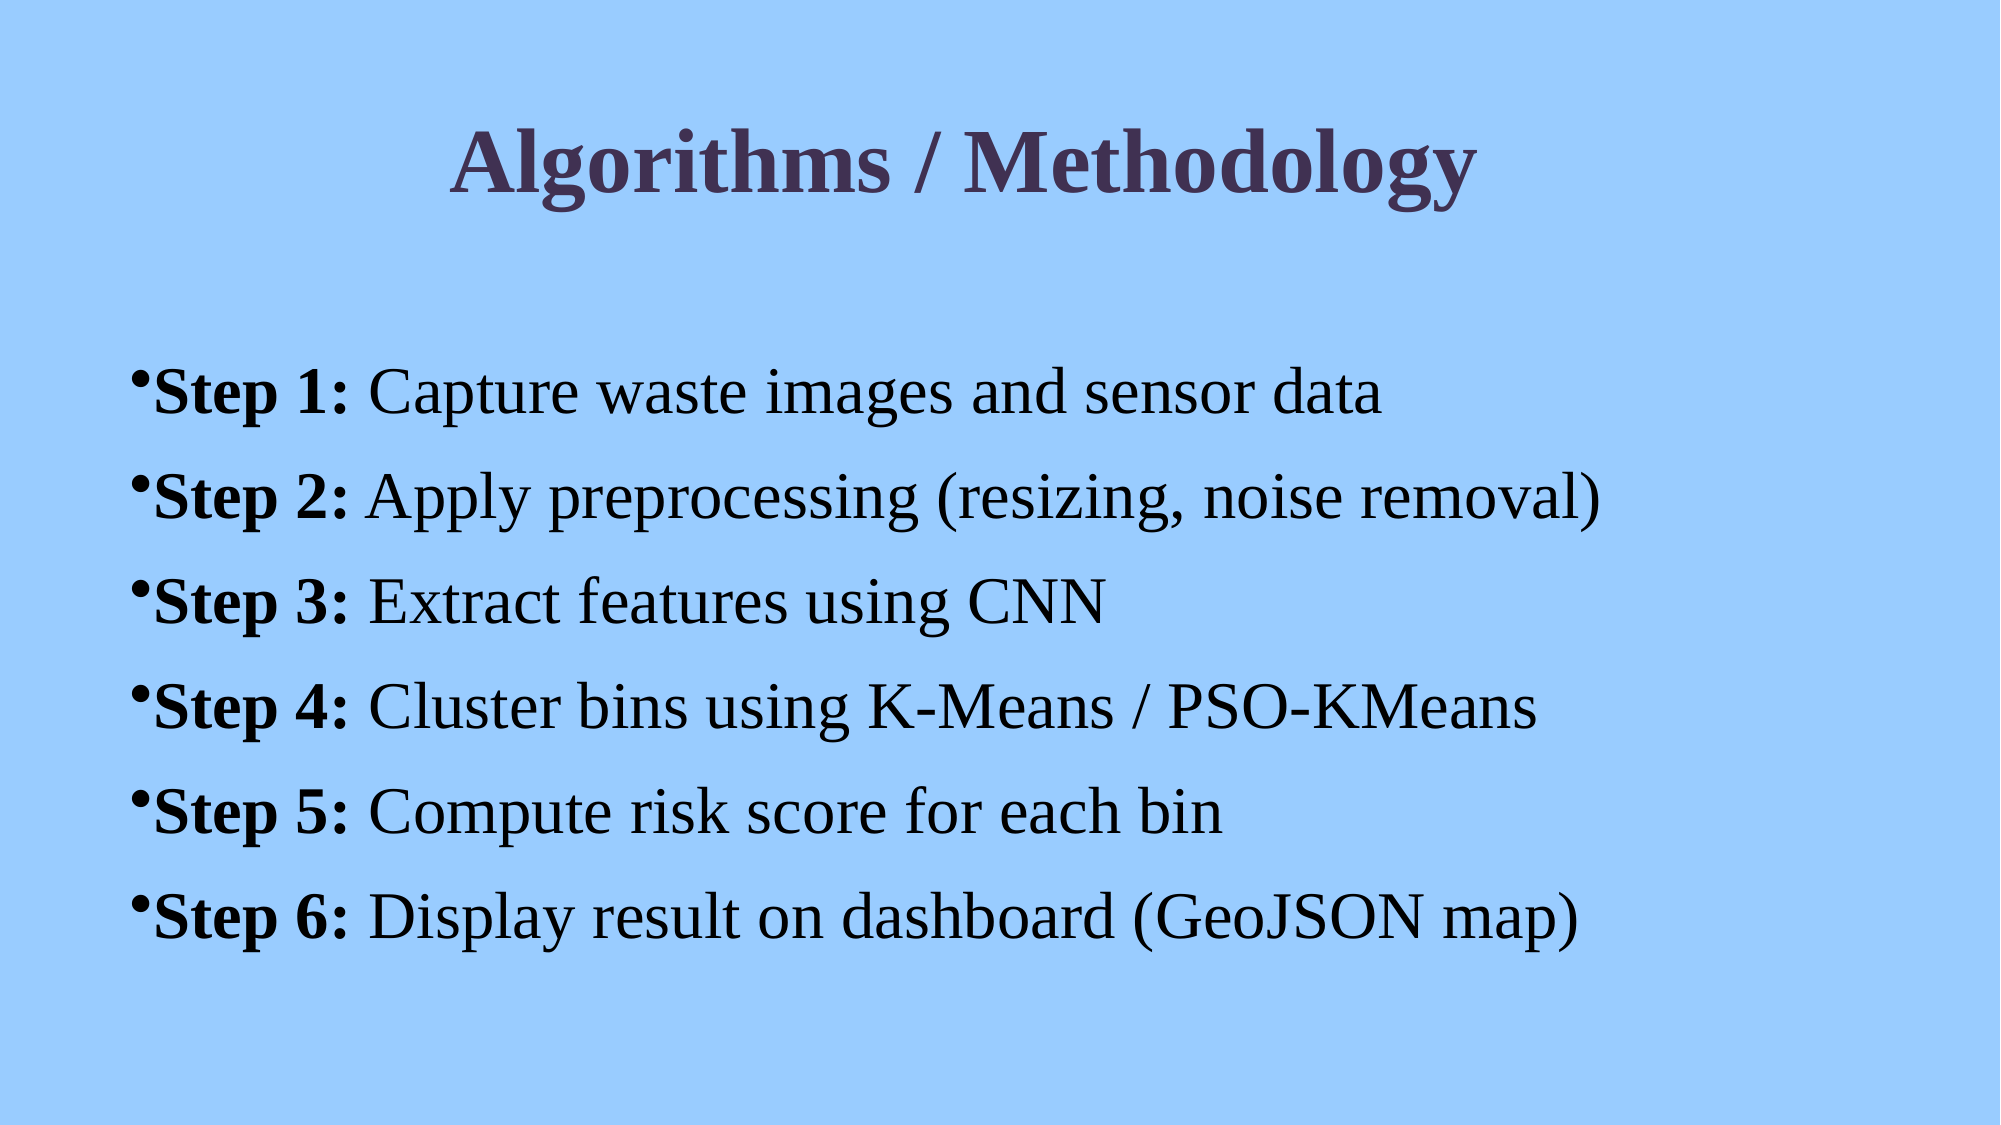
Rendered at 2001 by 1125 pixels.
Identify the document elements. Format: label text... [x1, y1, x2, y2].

subtitle Step 1: Capture waste images and sensor data Step 2: Apply preprocessing (resizing, noise removal) Step 3: Extract features using CNN Step 4: Cluster bins using K-Means / PSO-KMeans Step 5: Compute risk score for each bin Step 6: Display result on dashboard (GeoJSON map) [114, 315, 1853, 983]
title Algorithms / Methodology [114, 35, 1815, 277]
